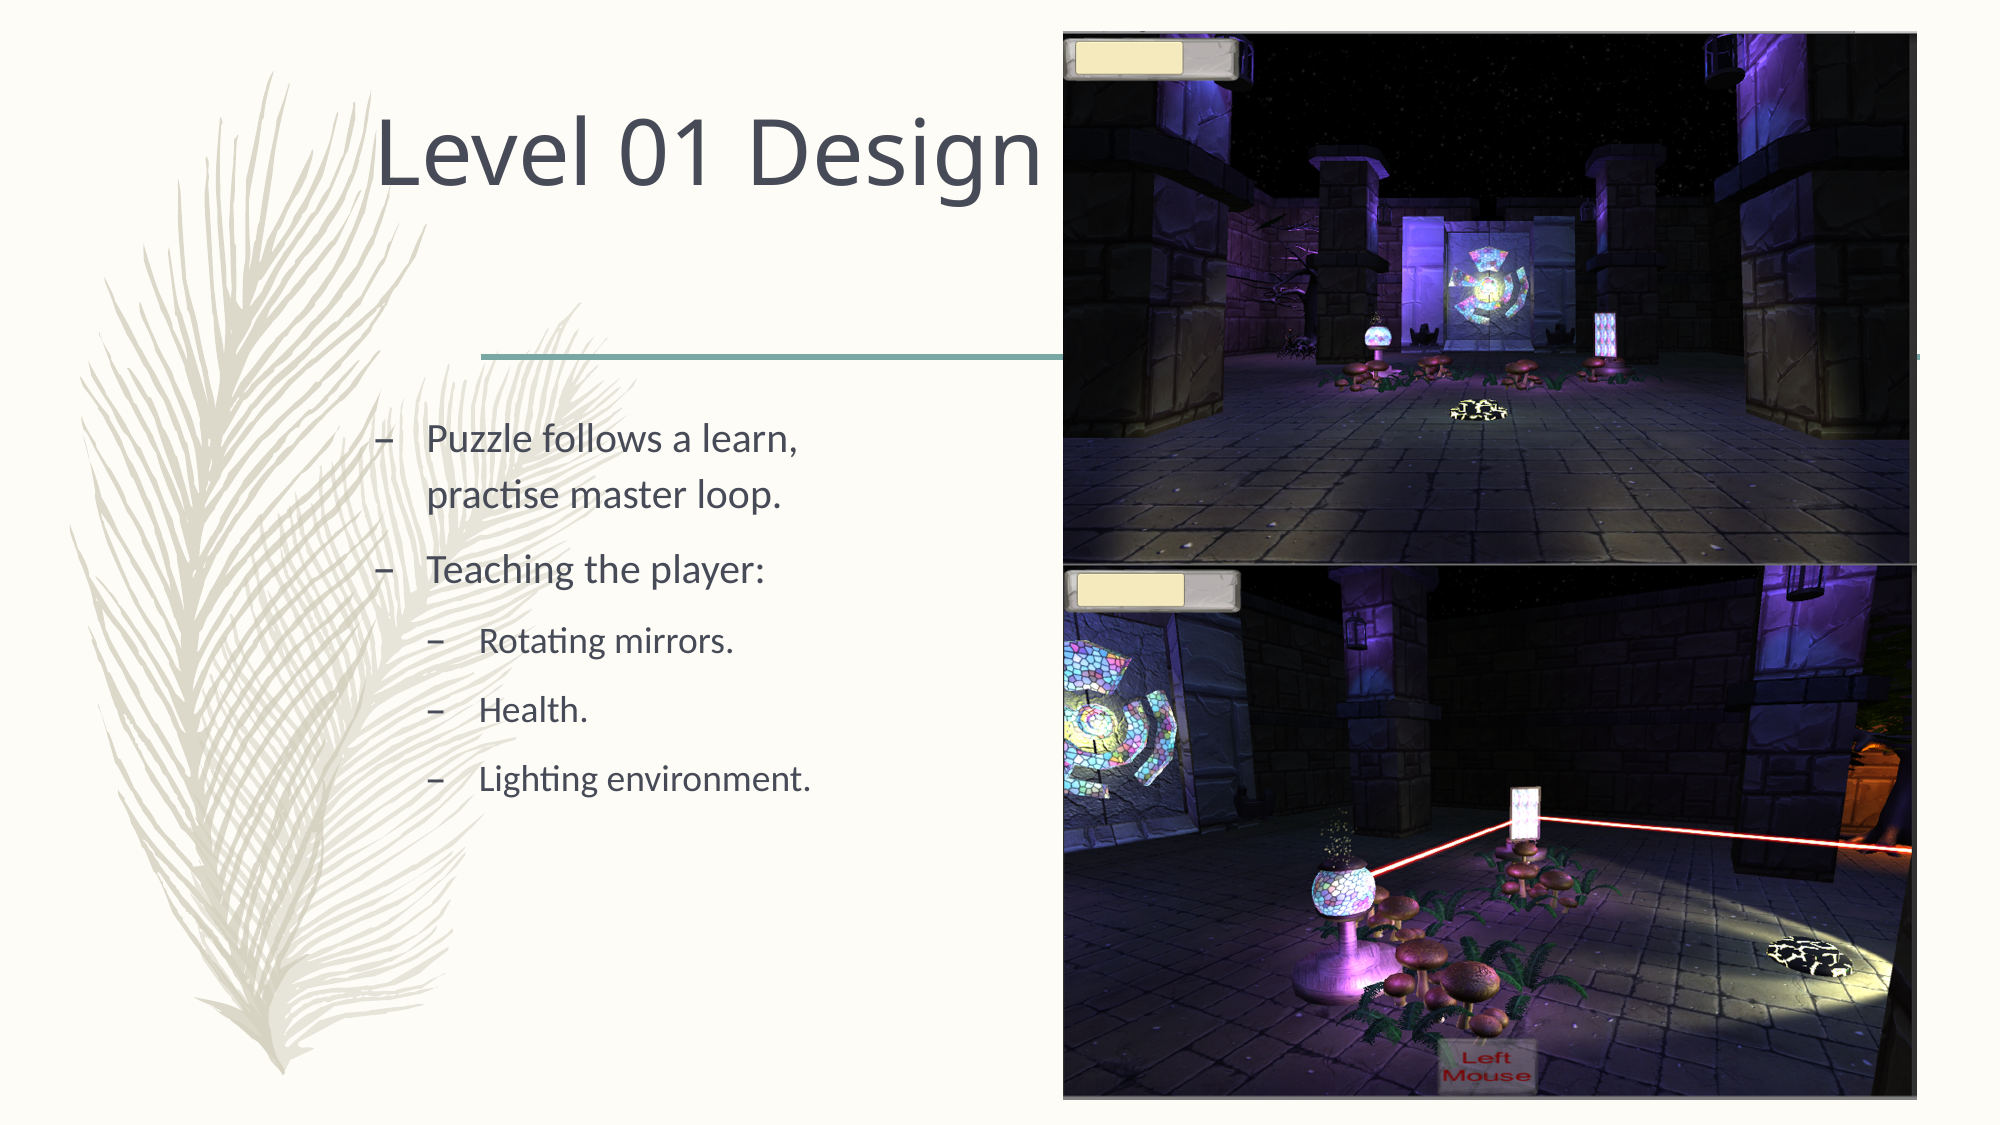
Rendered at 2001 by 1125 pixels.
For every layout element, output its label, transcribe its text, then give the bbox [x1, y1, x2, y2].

list Puzzle follows a learn, practise master loop. Teaching the player: Rotating mirrors. Health. Lighting environment. [358, 397, 905, 997]
picture [1062, 31, 1918, 1100]
title Level 01 Design [358, 91, 1062, 348]
